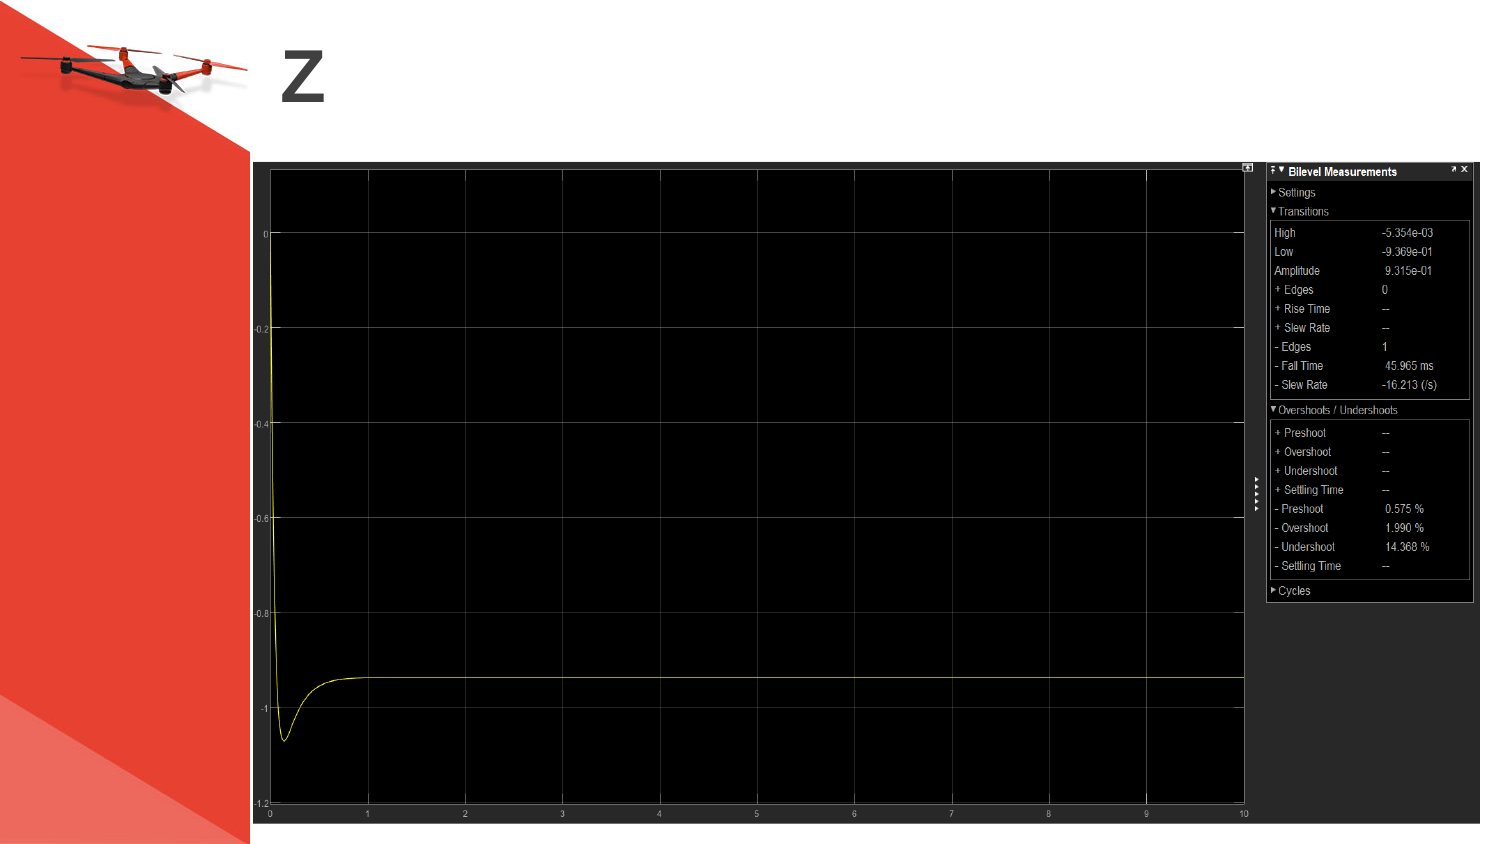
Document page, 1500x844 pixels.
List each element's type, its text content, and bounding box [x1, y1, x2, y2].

picture [0, 0, 1500, 844]
title Z [265, 0, 1500, 146]
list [253, 161, 1480, 824]
